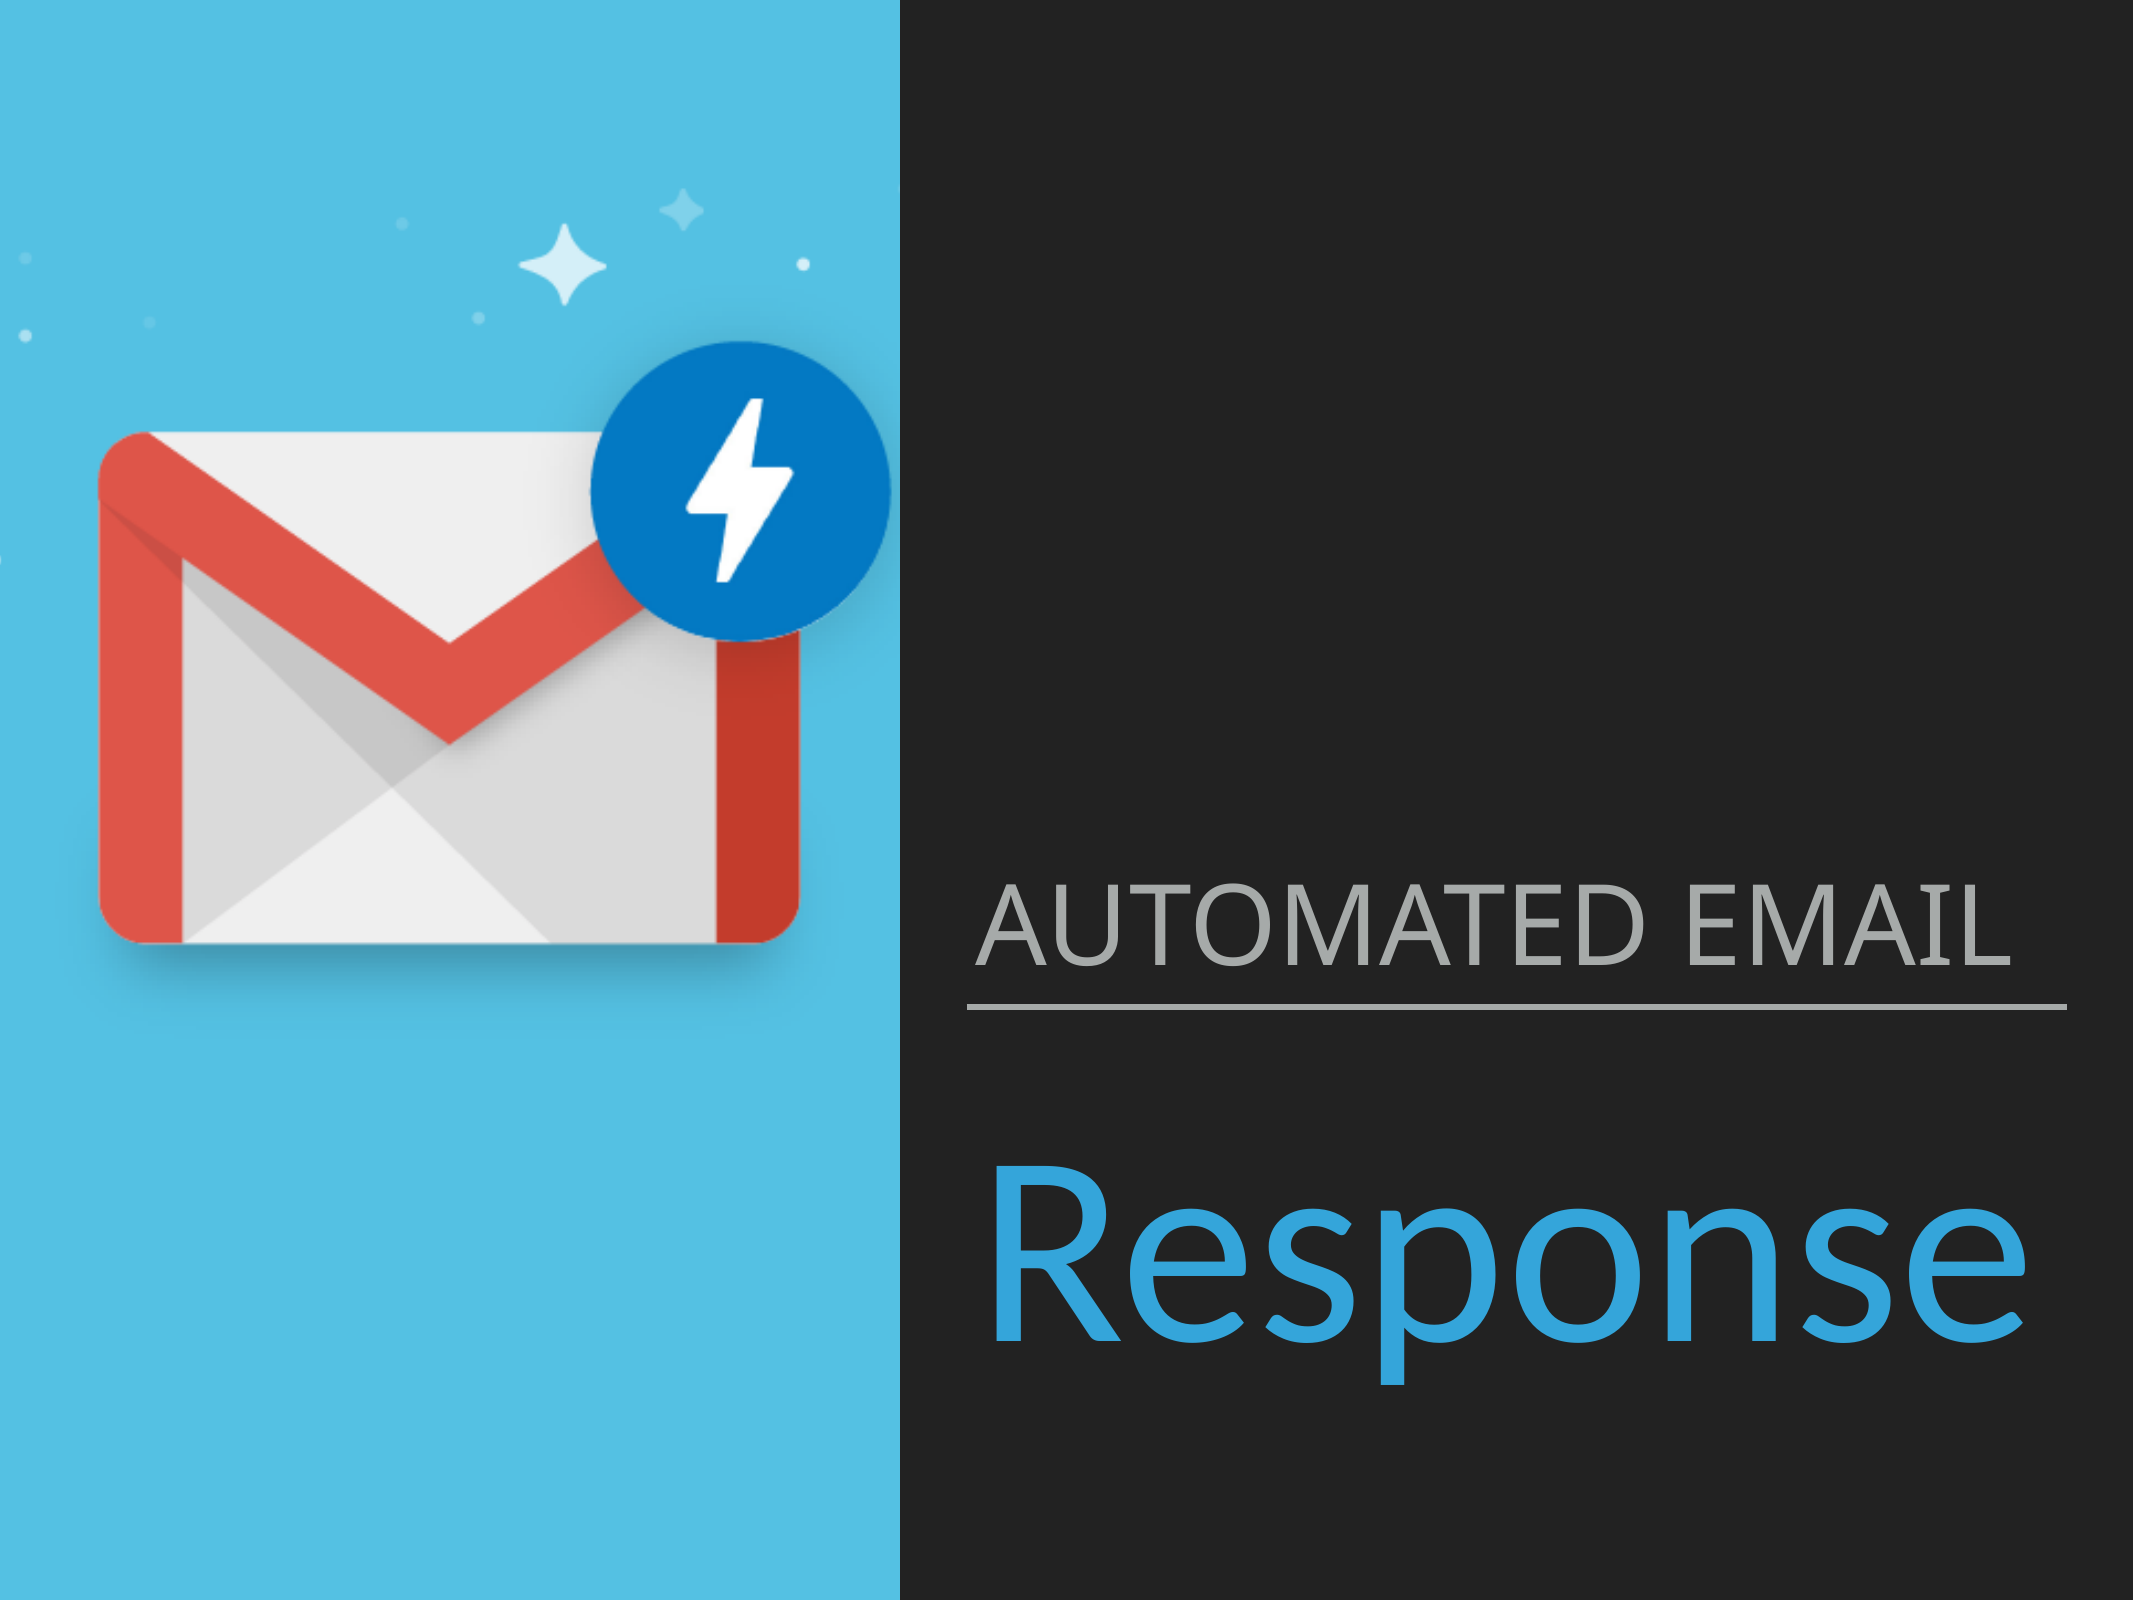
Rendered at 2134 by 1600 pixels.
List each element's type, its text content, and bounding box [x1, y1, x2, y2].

picture [0, 0, 901, 1600]
list Automated email [966, 699, 2068, 997]
list Response [966, 1057, 2068, 1497]
